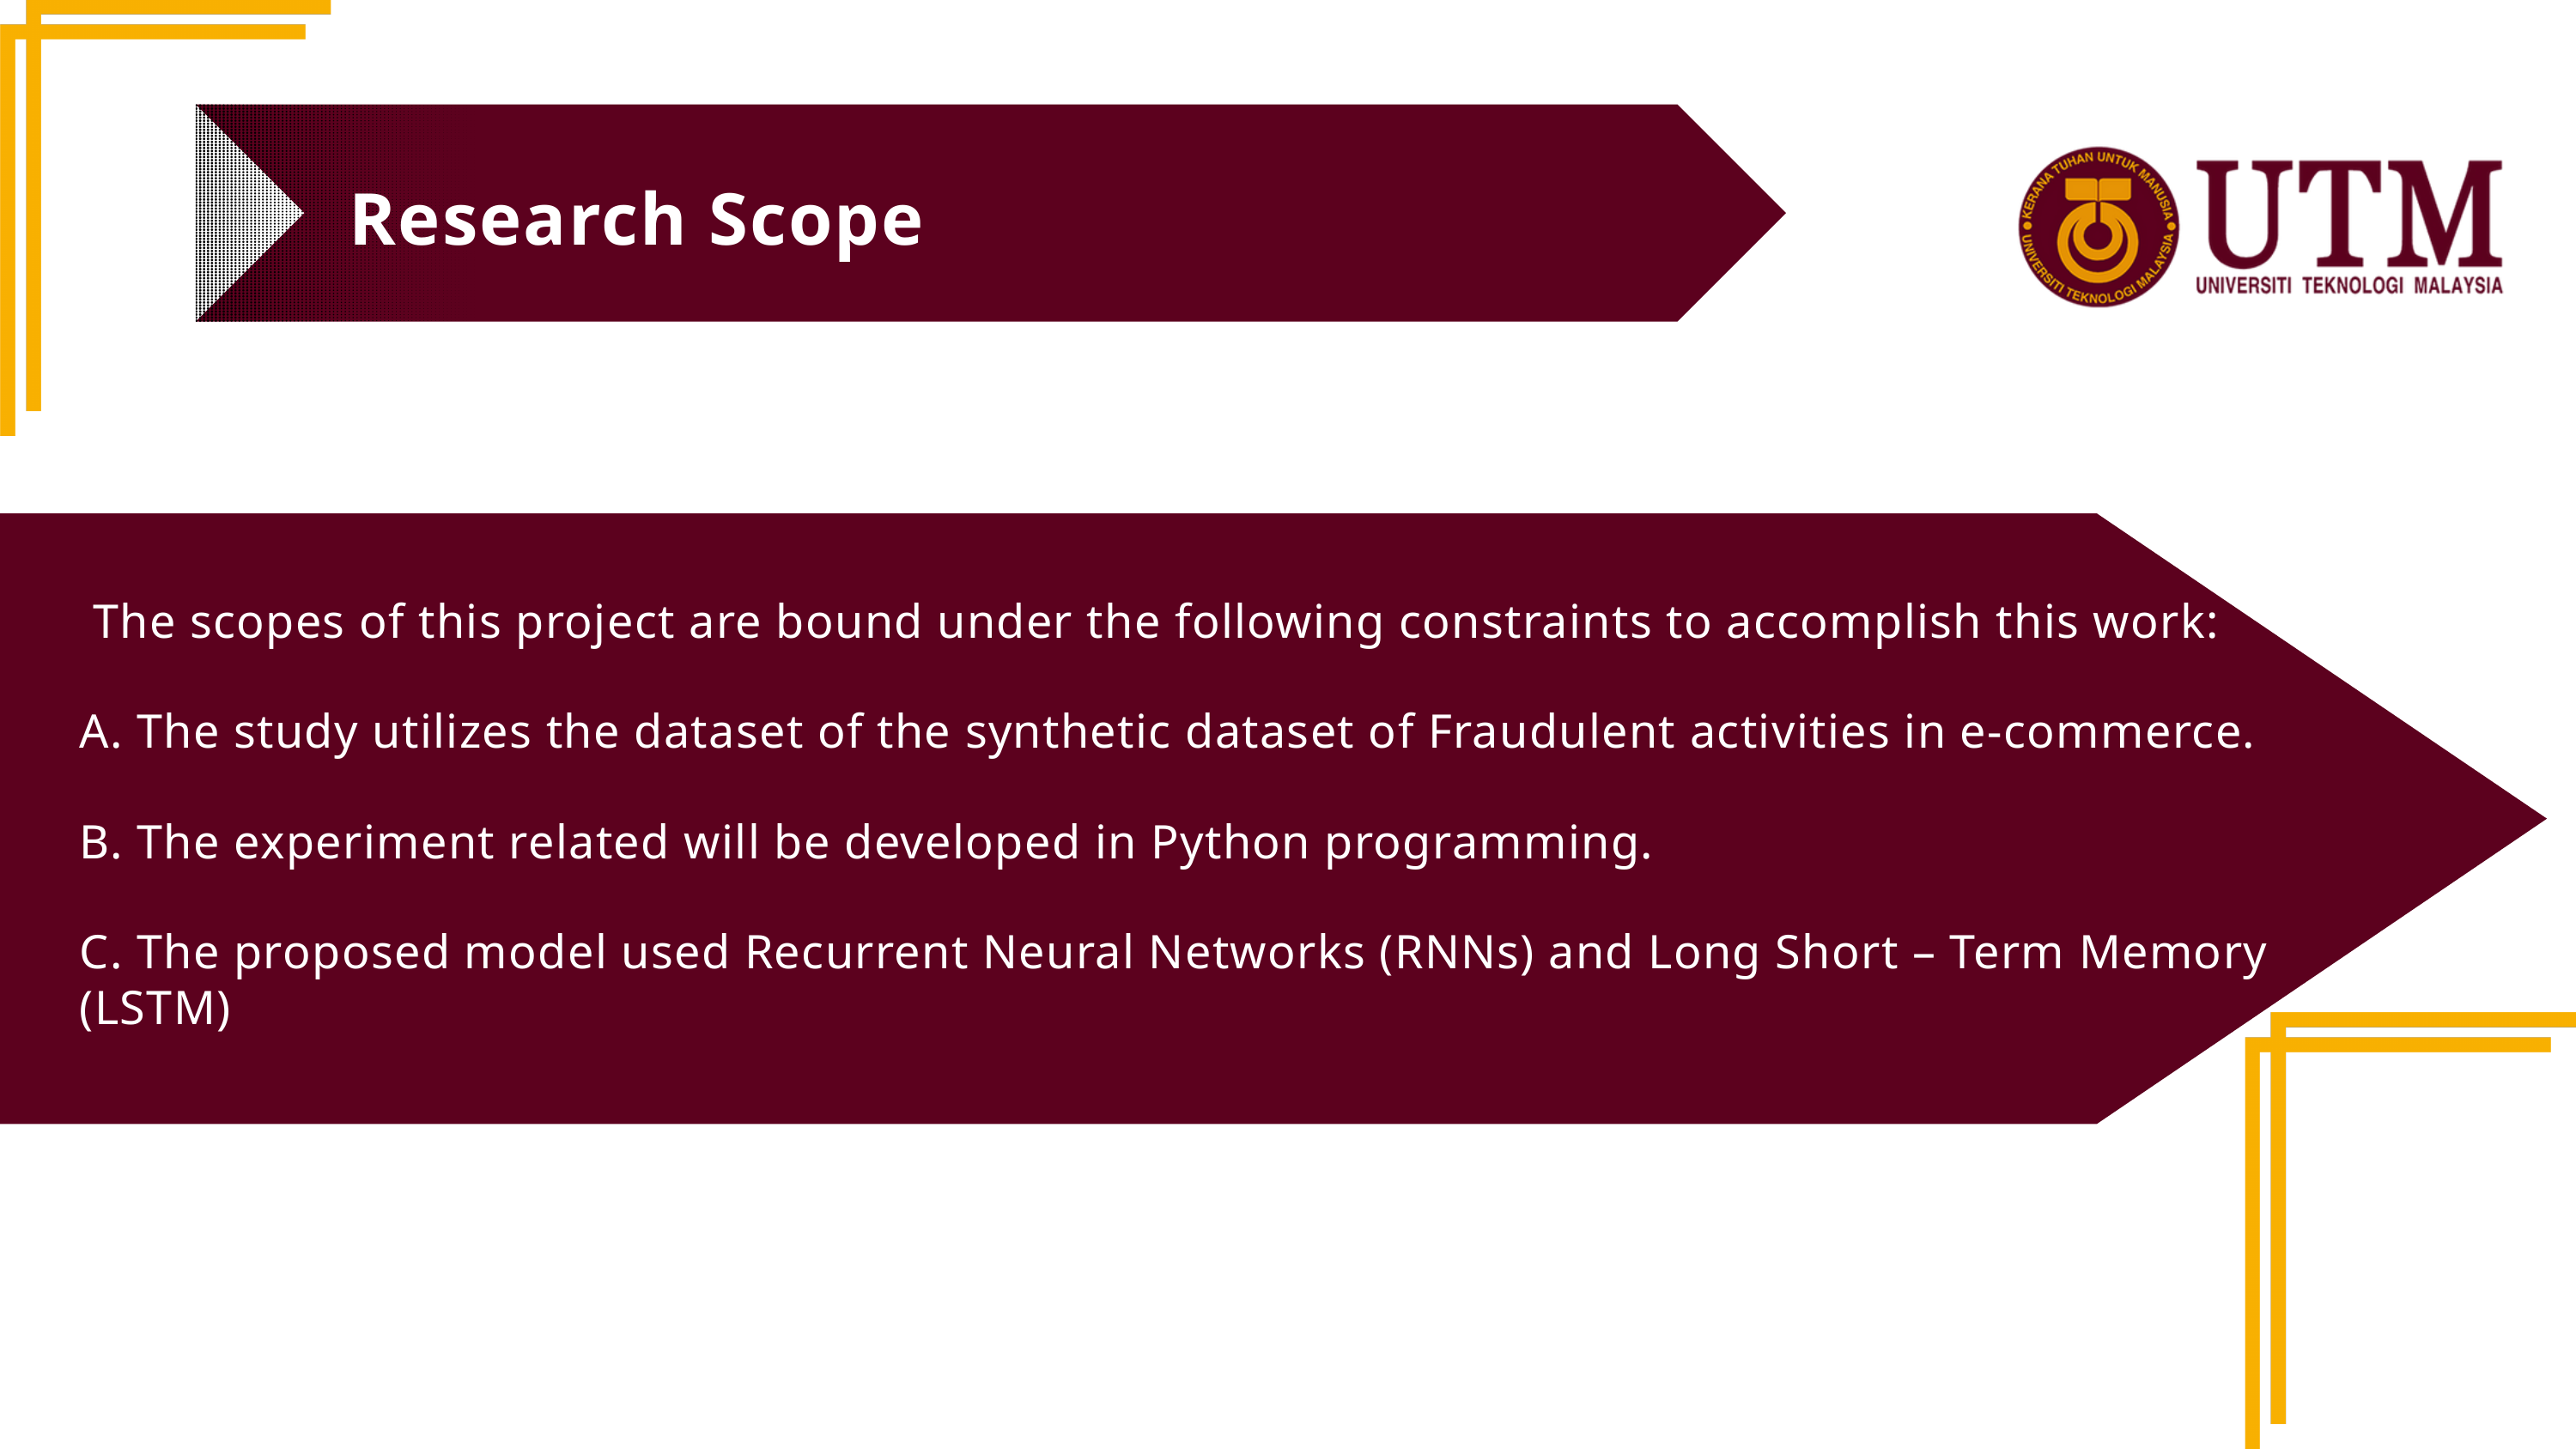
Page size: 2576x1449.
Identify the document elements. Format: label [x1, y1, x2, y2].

text_box [2245, 1012, 2576, 1449]
text_box [2016, 144, 2505, 323]
text_box [0, 512, 2548, 1125]
text_box [195, 104, 1787, 322]
text_box [0, 0, 331, 436]
